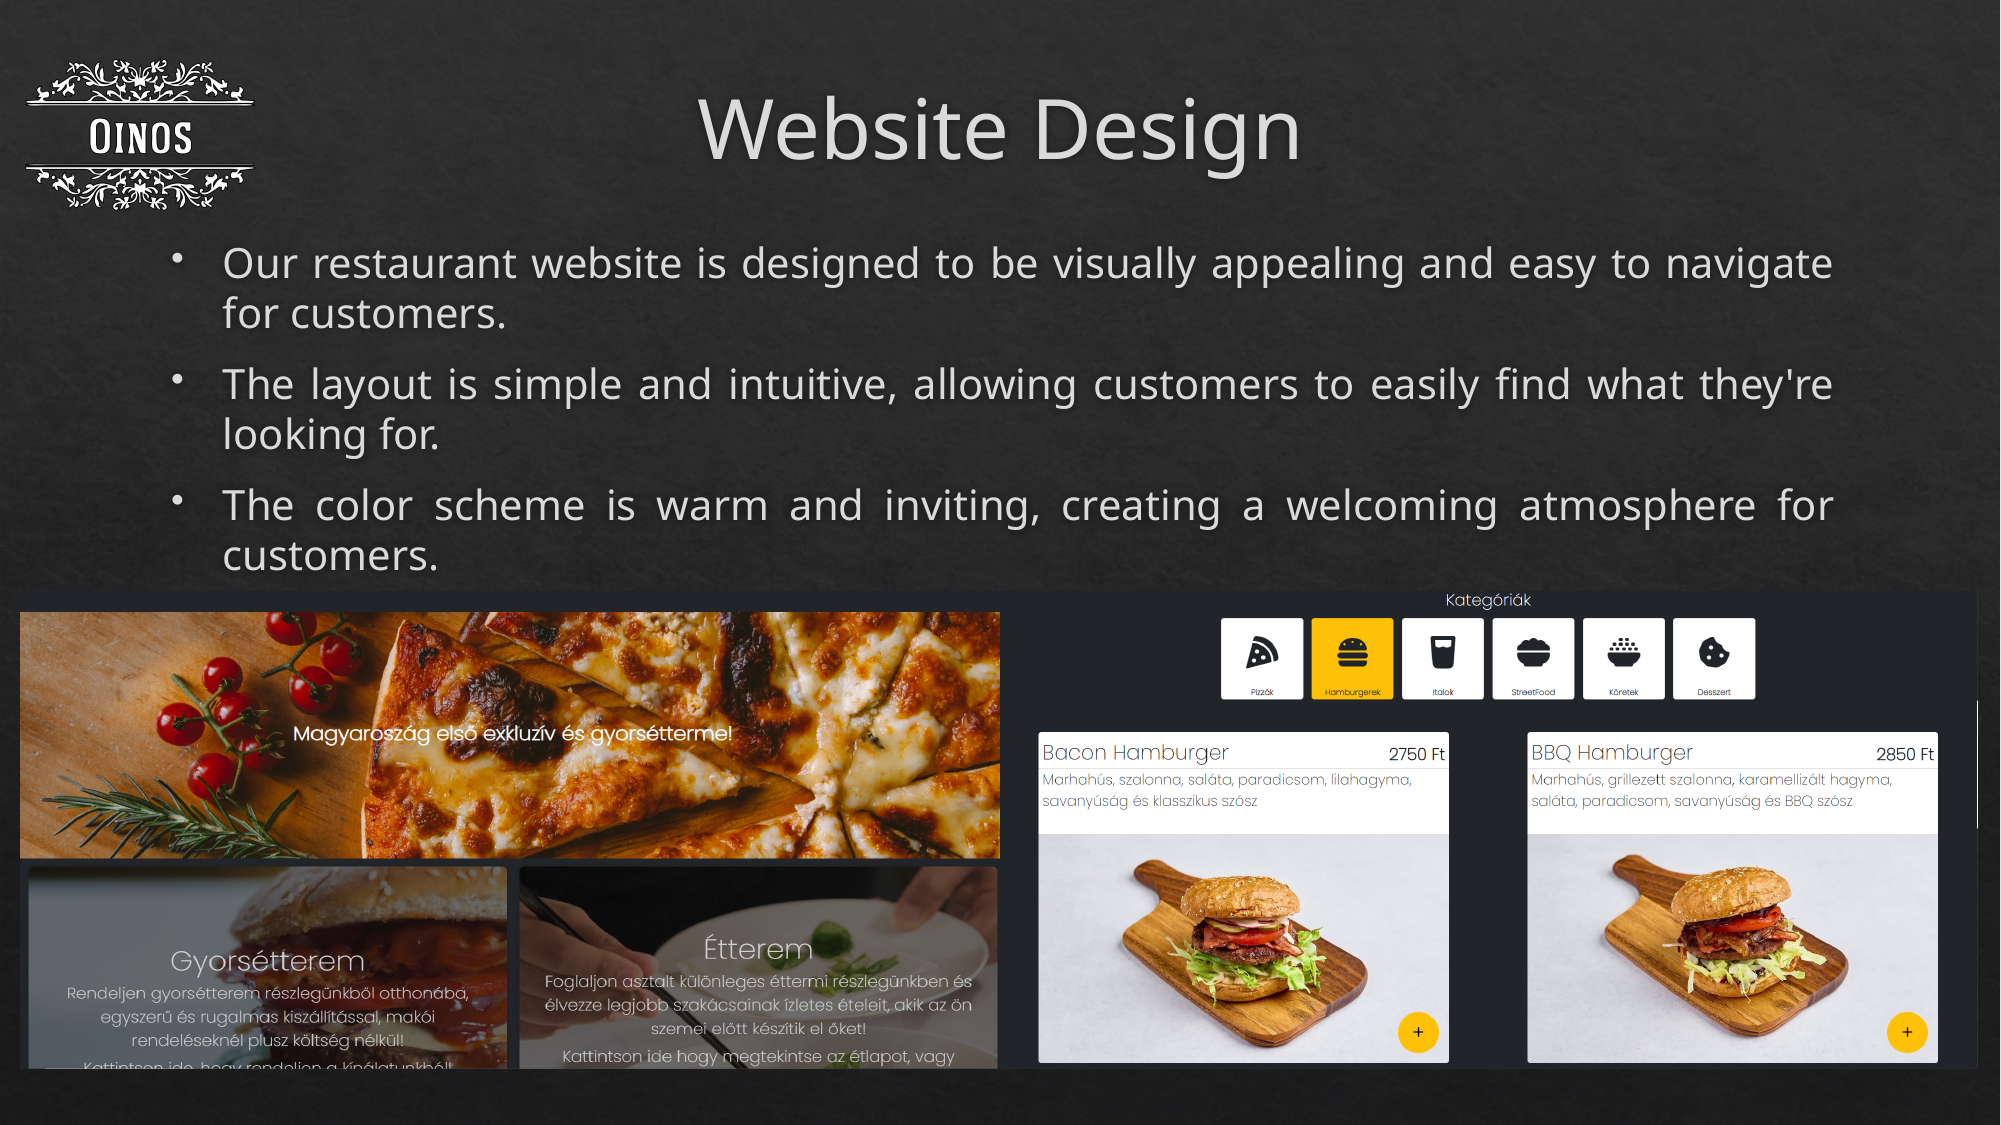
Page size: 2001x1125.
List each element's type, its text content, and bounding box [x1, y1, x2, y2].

list Our restaurant website is designed to be visually appealing and easy to navigate for customers. The layout is simple and intuitive, allowing customers to easily find what they're looking for. The color scheme is warm and inviting, creating a welcoming atmosphere for customers. [151, 229, 1851, 587]
title Website Design [276, 46, 1851, 207]
picture [10, 39, 270, 214]
picture [20, 590, 1978, 1070]
